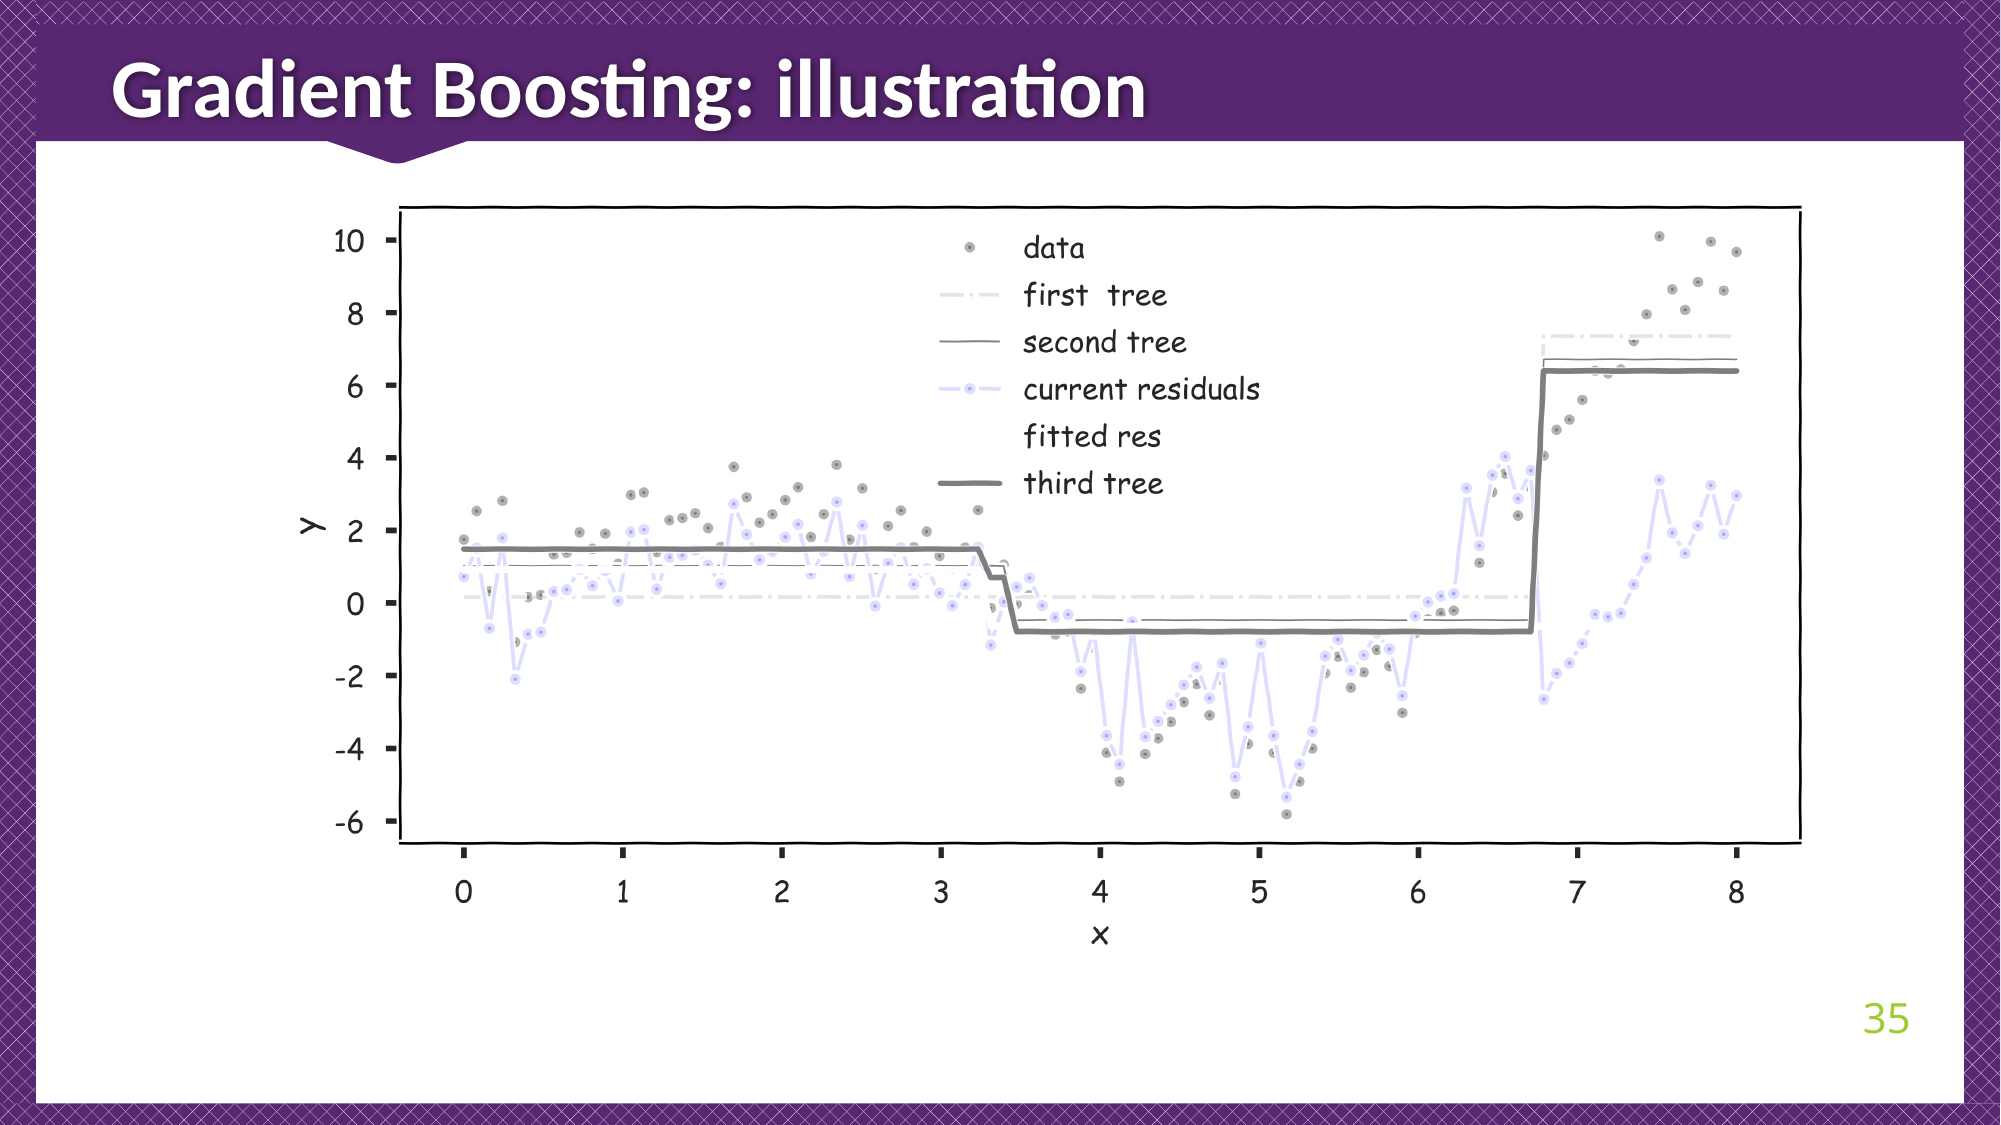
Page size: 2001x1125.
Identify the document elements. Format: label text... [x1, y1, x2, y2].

title Gradient Boosting: illustration [96, 25, 1886, 95]
slide_number 35 [1751, 1030, 1926, 1051]
picture [0, 95, 2000, 1030]
